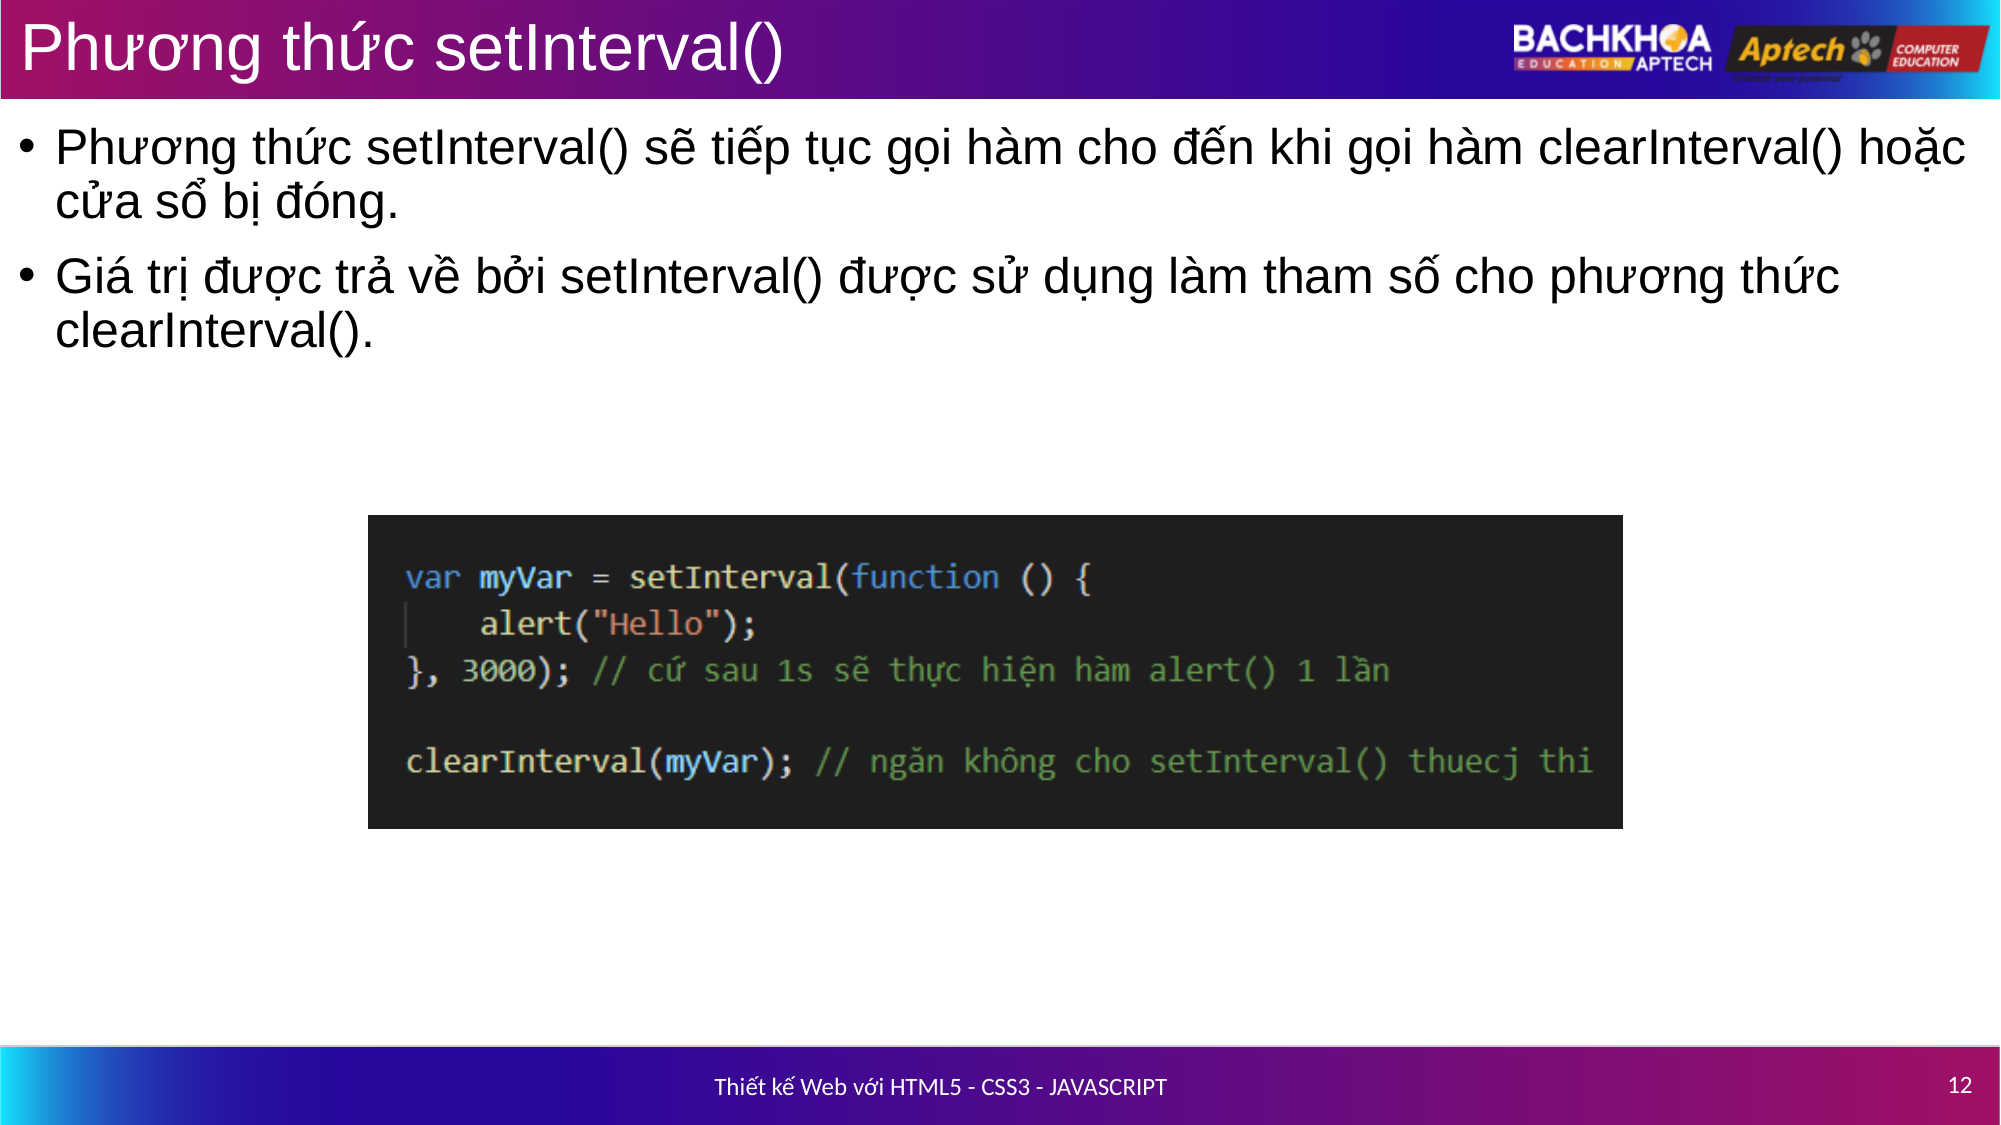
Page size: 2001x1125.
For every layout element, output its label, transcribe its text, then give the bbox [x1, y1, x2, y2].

title Phương thức setInterval() [4, 5, 1990, 93]
list Phương thức setInterval() sẽ tiếp tục gọi hàm cho đến khi gọi hàm clearInterval() hoặc cửa sổ bị đóng. Giá trị được trả về bởi setInterval() được sử dụng làm tham số cho phương thức clearInterval(). [3, 113, 1988, 1014]
picture [0, 0, 2001, 99]
picture [0, 1045, 2000, 1125]
footer Thiết kế Web với HTML5 - CSS3 - JAVASCRIPT [17, 1055, 1865, 1116]
slide_number ‹#› [1877, 1053, 1988, 1114]
picture [368, 515, 1623, 829]
